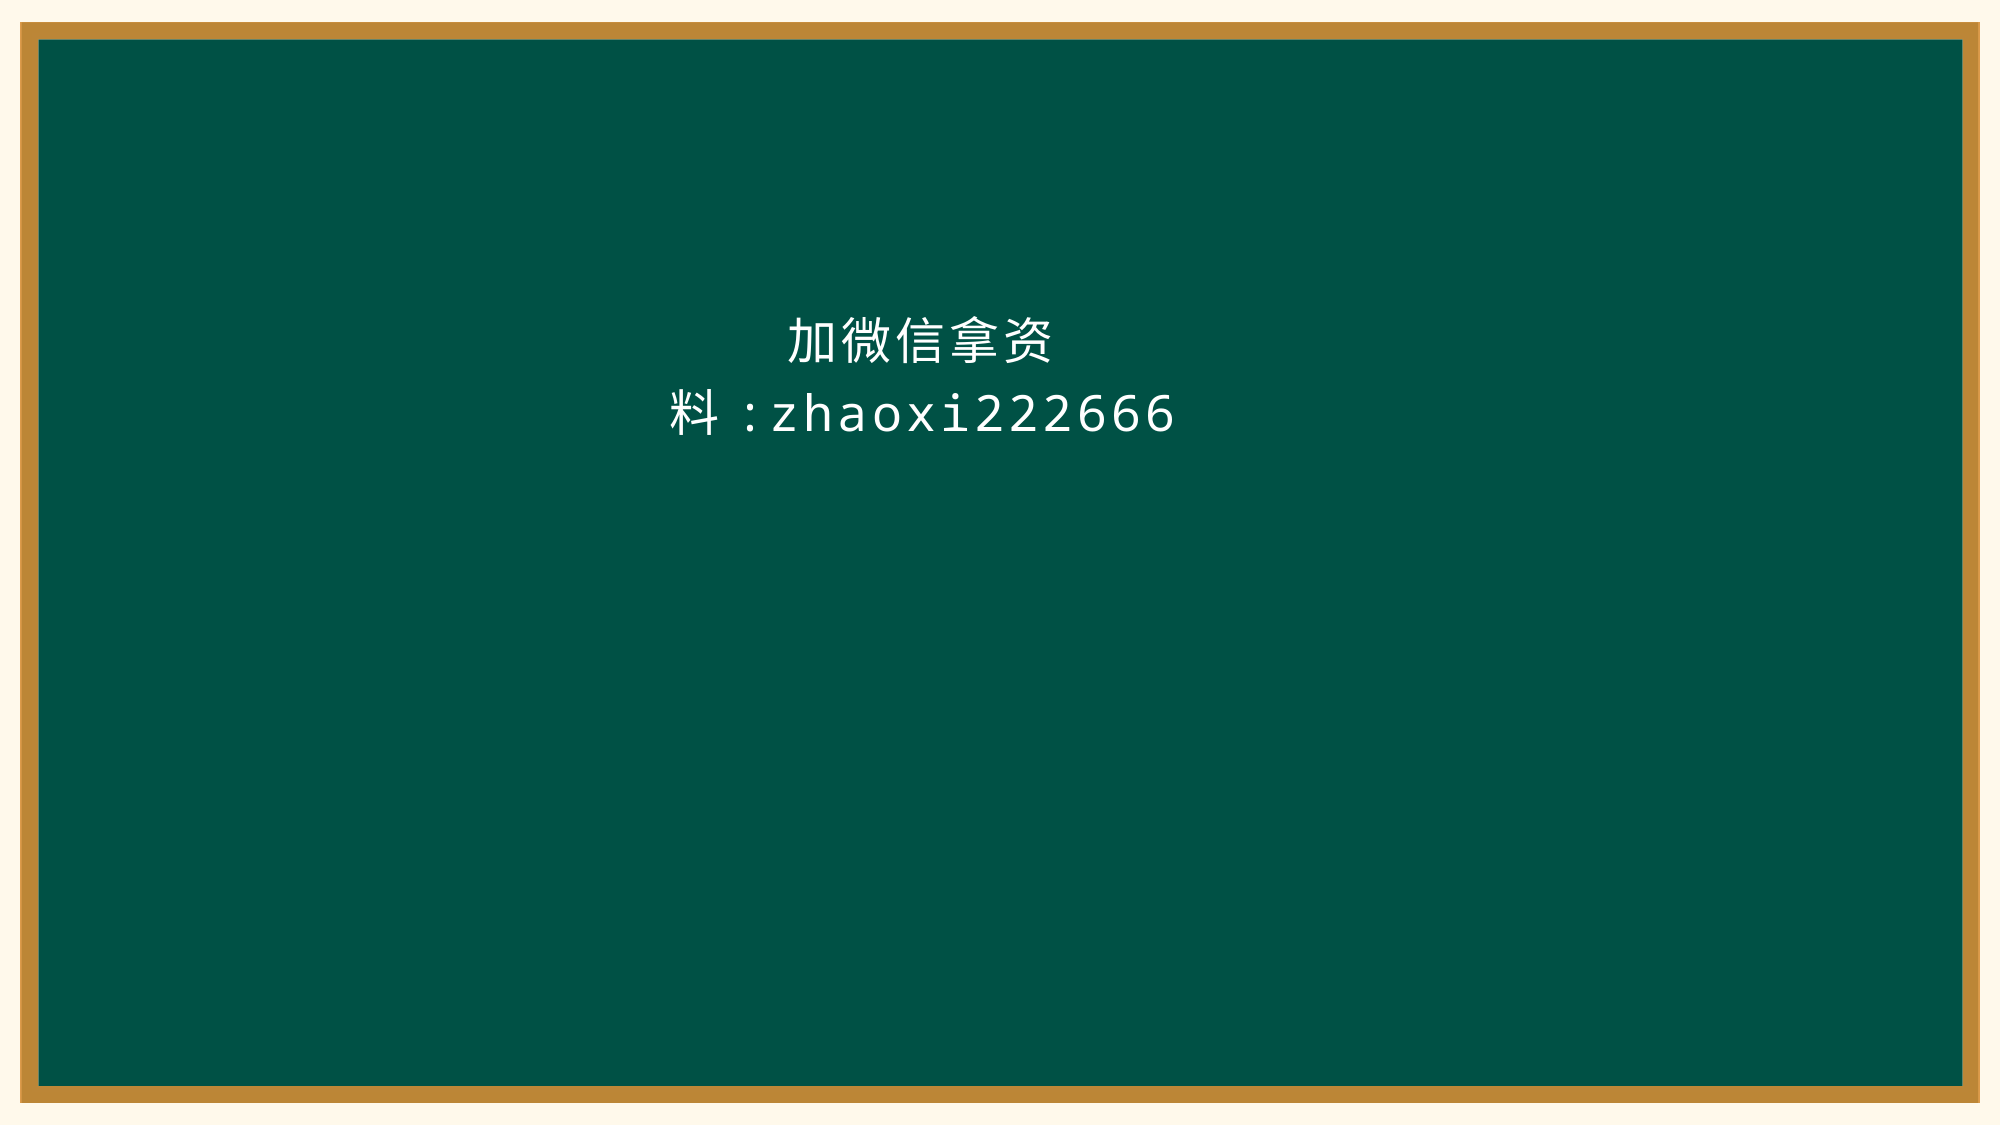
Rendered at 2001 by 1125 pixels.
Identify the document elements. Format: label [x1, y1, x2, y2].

text_box [20, 22, 1980, 1103]
text_box [0, 0, 2000, 1125]
